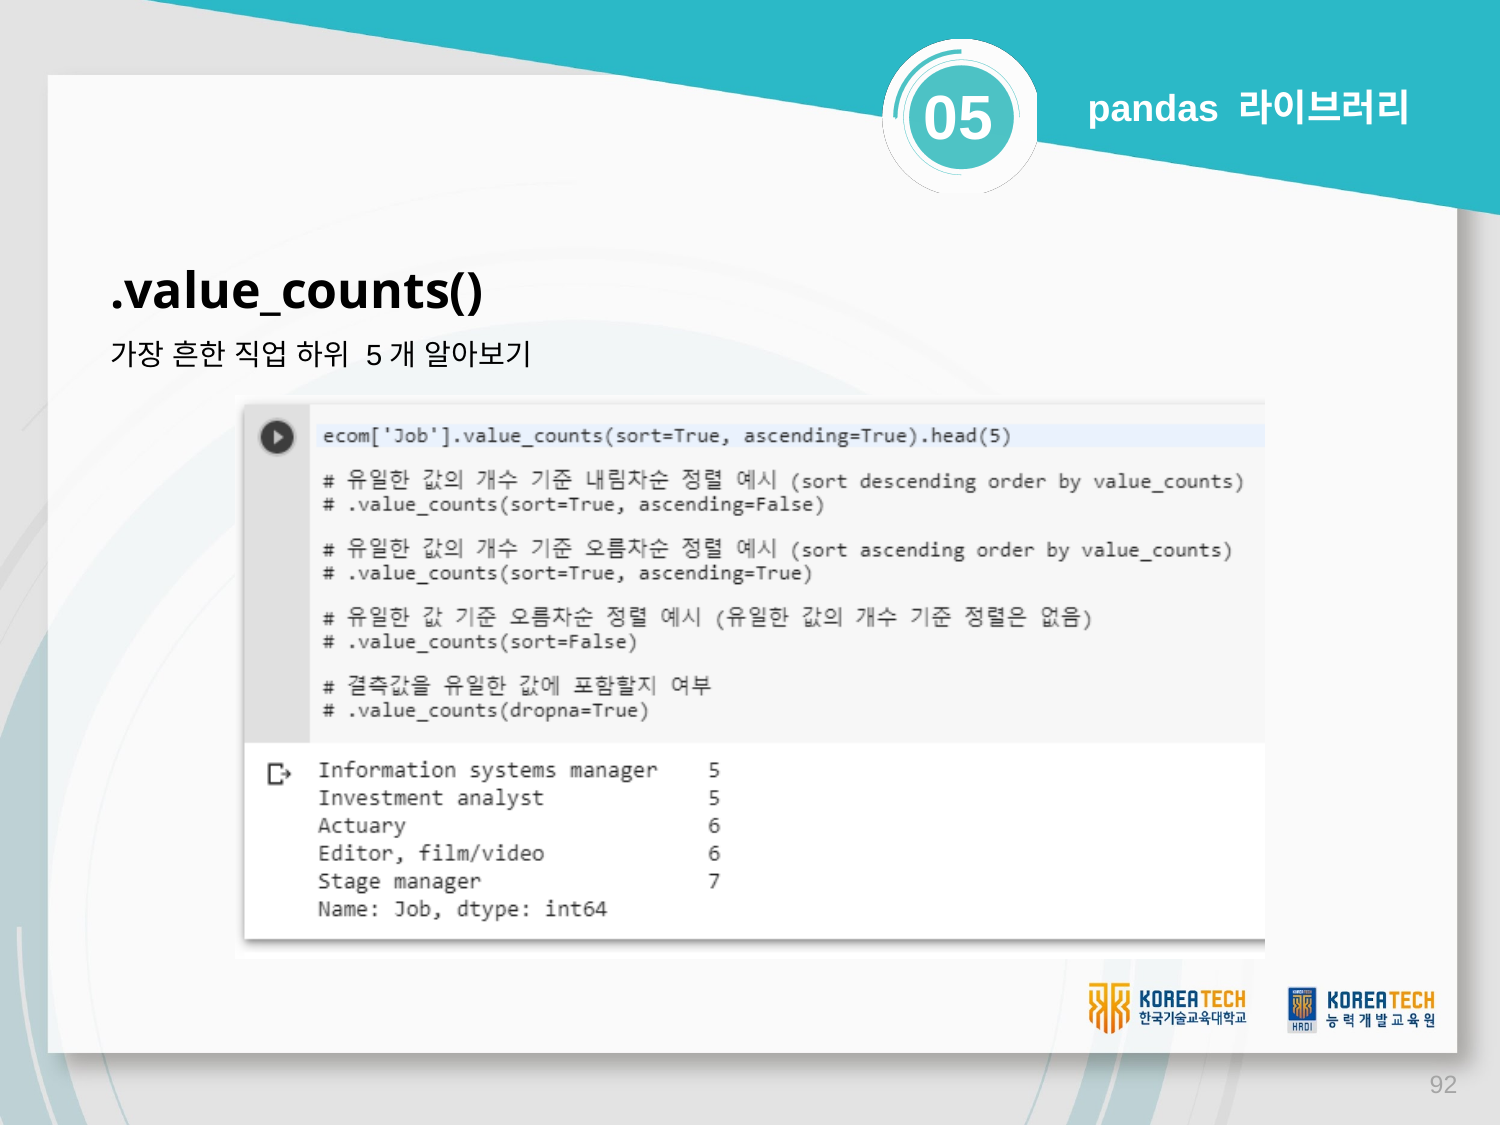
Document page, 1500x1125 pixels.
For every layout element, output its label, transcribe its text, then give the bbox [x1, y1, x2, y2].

slide_number 92 [1225, 1053, 1473, 1114]
text_box pandas 라이브러리 [1054, 53, 1445, 161]
text_box .value_counts() 가장 흔한 직업 하위 5개 알아보기 [95, 221, 1389, 941]
picture [0, 0, 1500, 1125]
